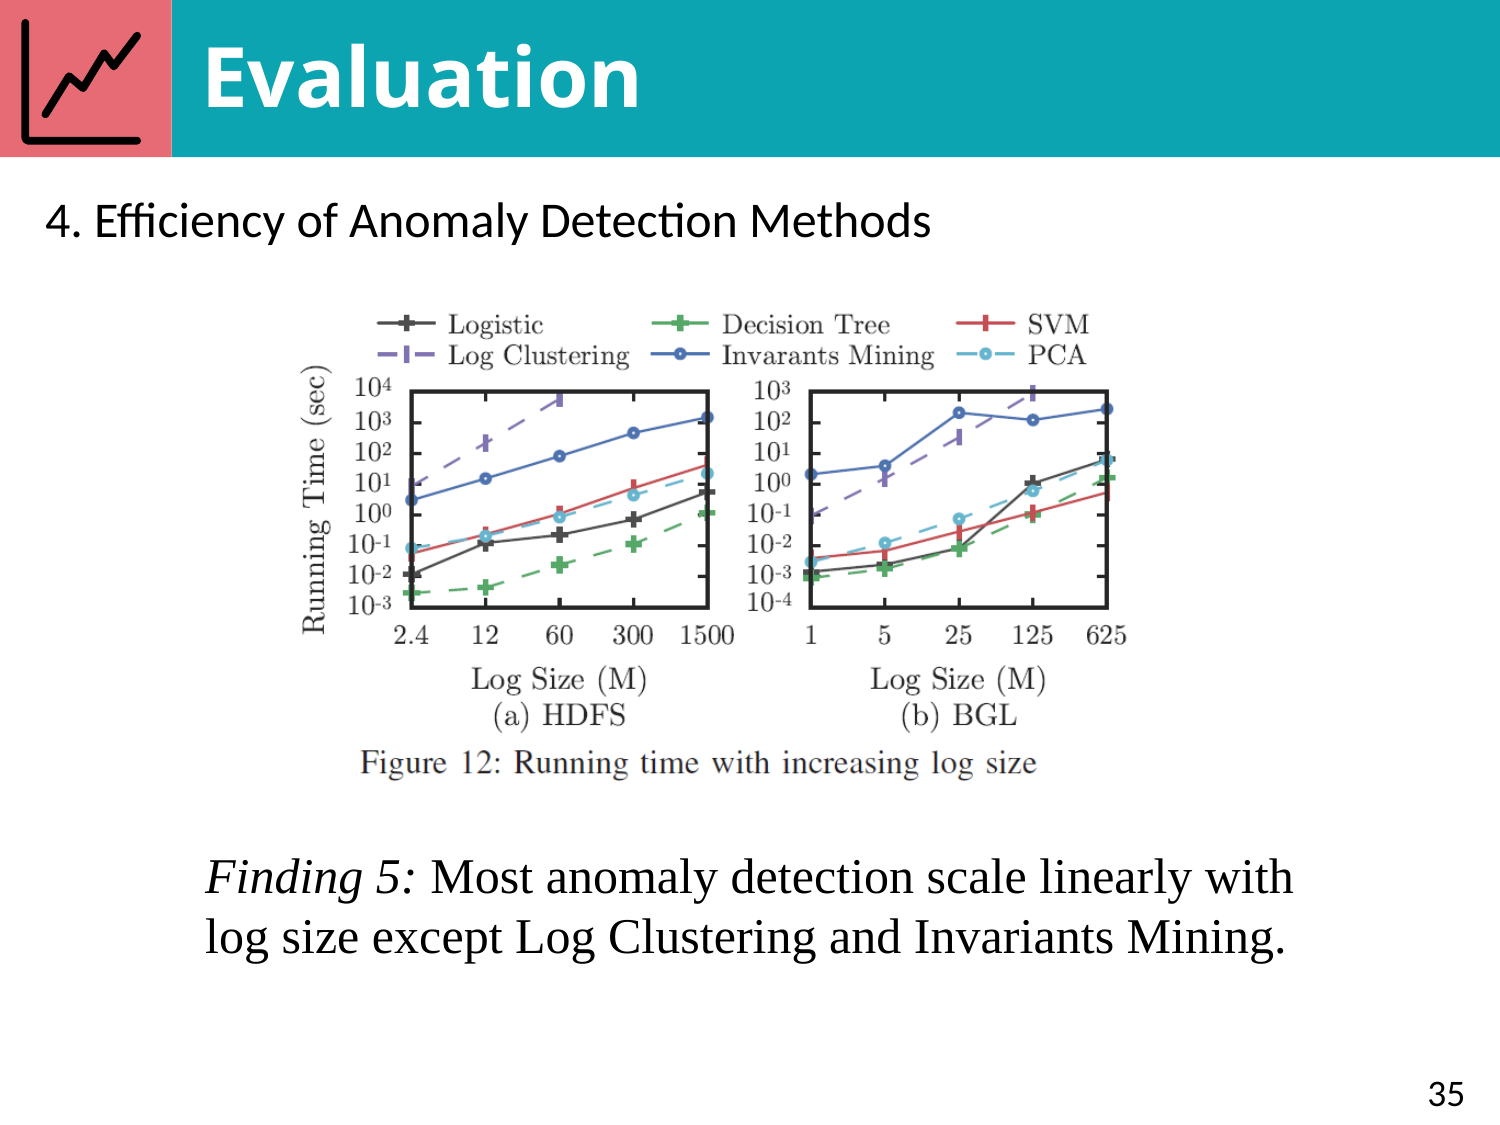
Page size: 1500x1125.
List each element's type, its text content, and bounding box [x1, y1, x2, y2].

picture [279, 294, 1143, 792]
text_box Finding 5: Most anomaly detection scale linearly with log size except Log Clustering and Invariants Mining. [190, 835, 1377, 971]
text_box 4. Efficiency of Anomaly Detection Methods [30, 180, 948, 255]
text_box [25, 22, 138, 141]
slide_number 35 [1142, 1061, 1481, 1122]
text_box [171, 0, 1500, 158]
text_box [0, 0, 171, 158]
text_box Evaluation [190, 20, 1422, 141]
